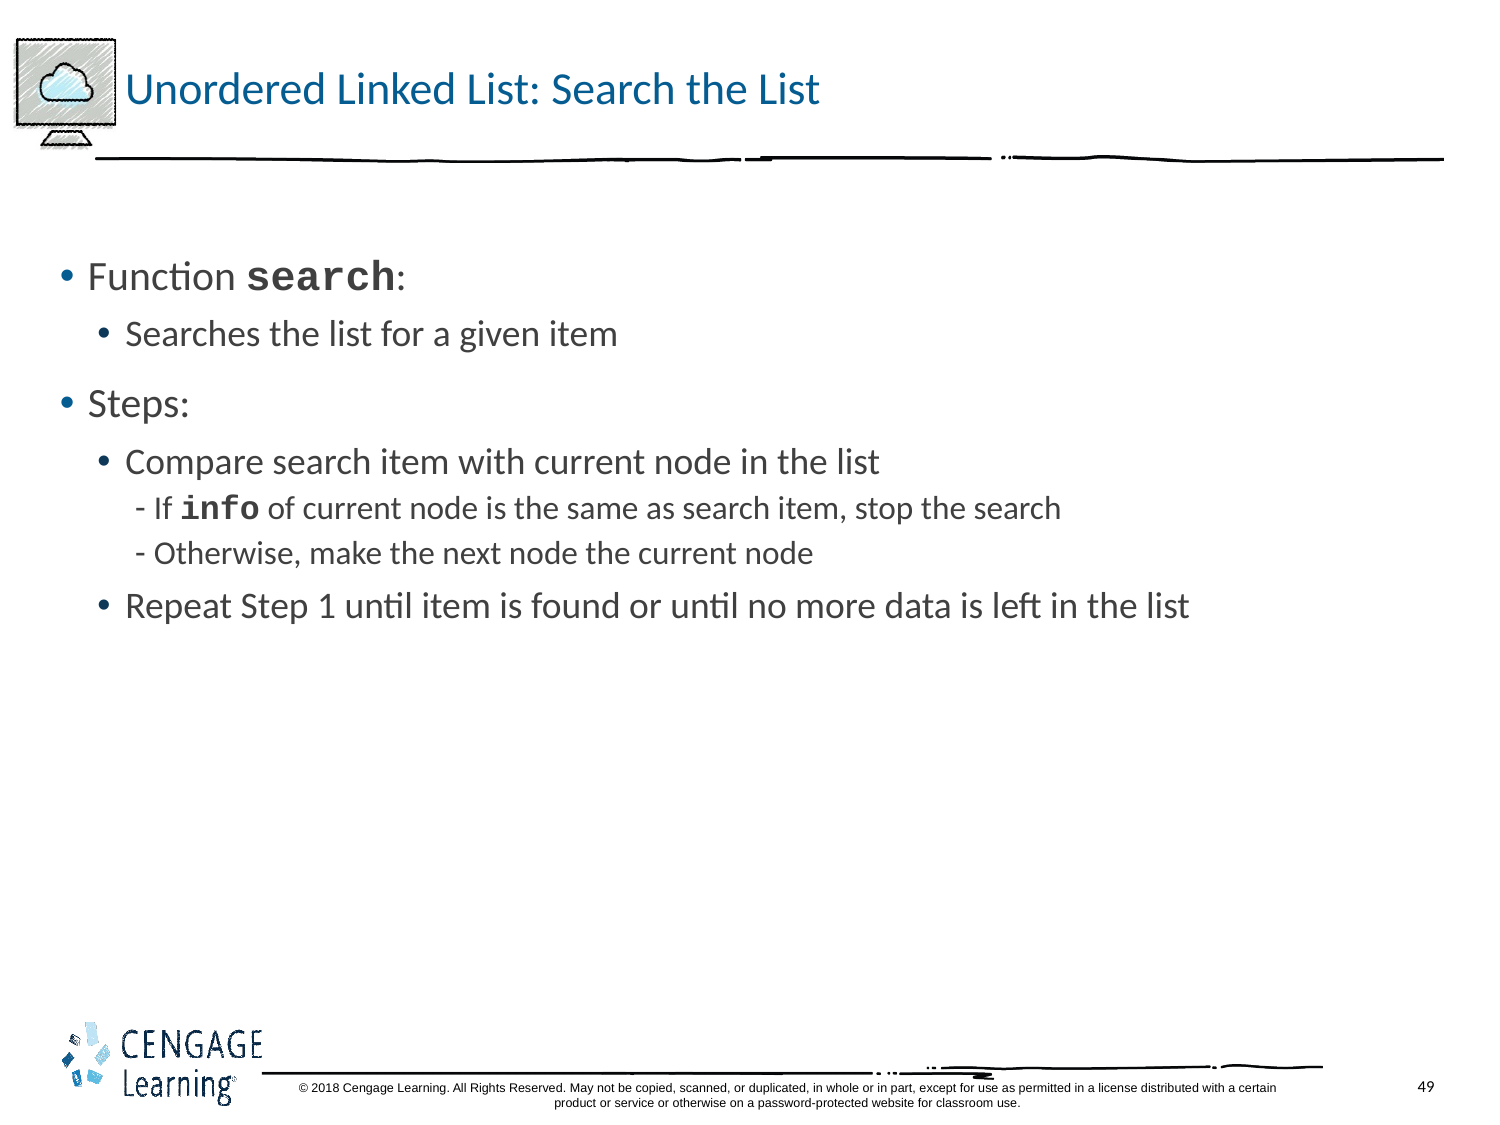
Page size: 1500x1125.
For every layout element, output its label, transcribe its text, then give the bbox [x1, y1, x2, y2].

picture [95, 155, 1444, 163]
picture [62, 1022, 1323, 1106]
list Function search: Searches the list for a given item Steps: Compare search item with current node in the list If info of current node is the same as search item, stop the search Otherwise, make the next node the current node Repeat Step 1 until item is found or until no more data is left in the list [59, 252, 1441, 634]
title Unordered Linked List: Search the List [125, 66, 1442, 116]
picture [12, 36, 117, 151]
